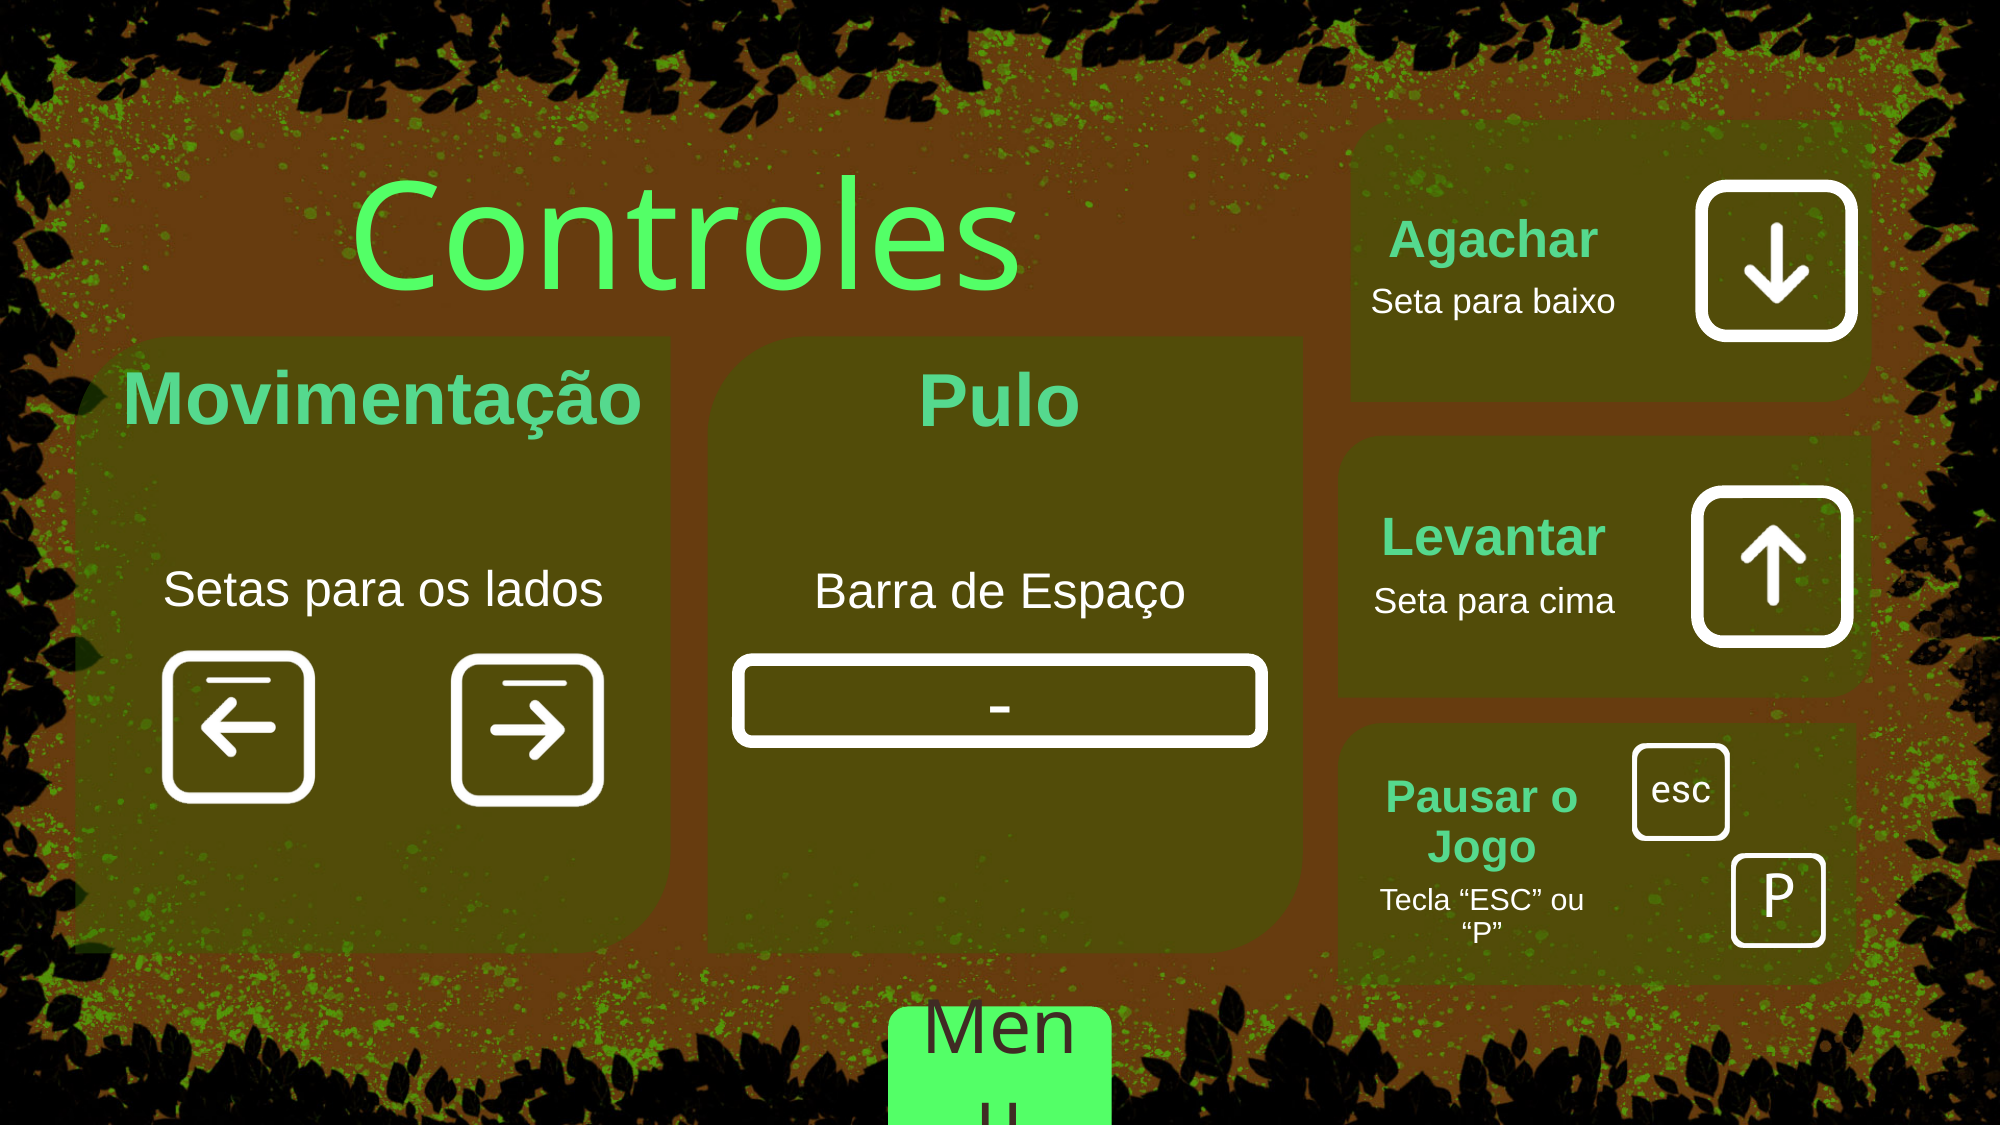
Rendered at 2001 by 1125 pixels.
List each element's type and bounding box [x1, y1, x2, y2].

text_box [1701, 185, 1852, 336]
text_box [1697, 491, 1848, 642]
picture [0, 0, 2000, 1125]
